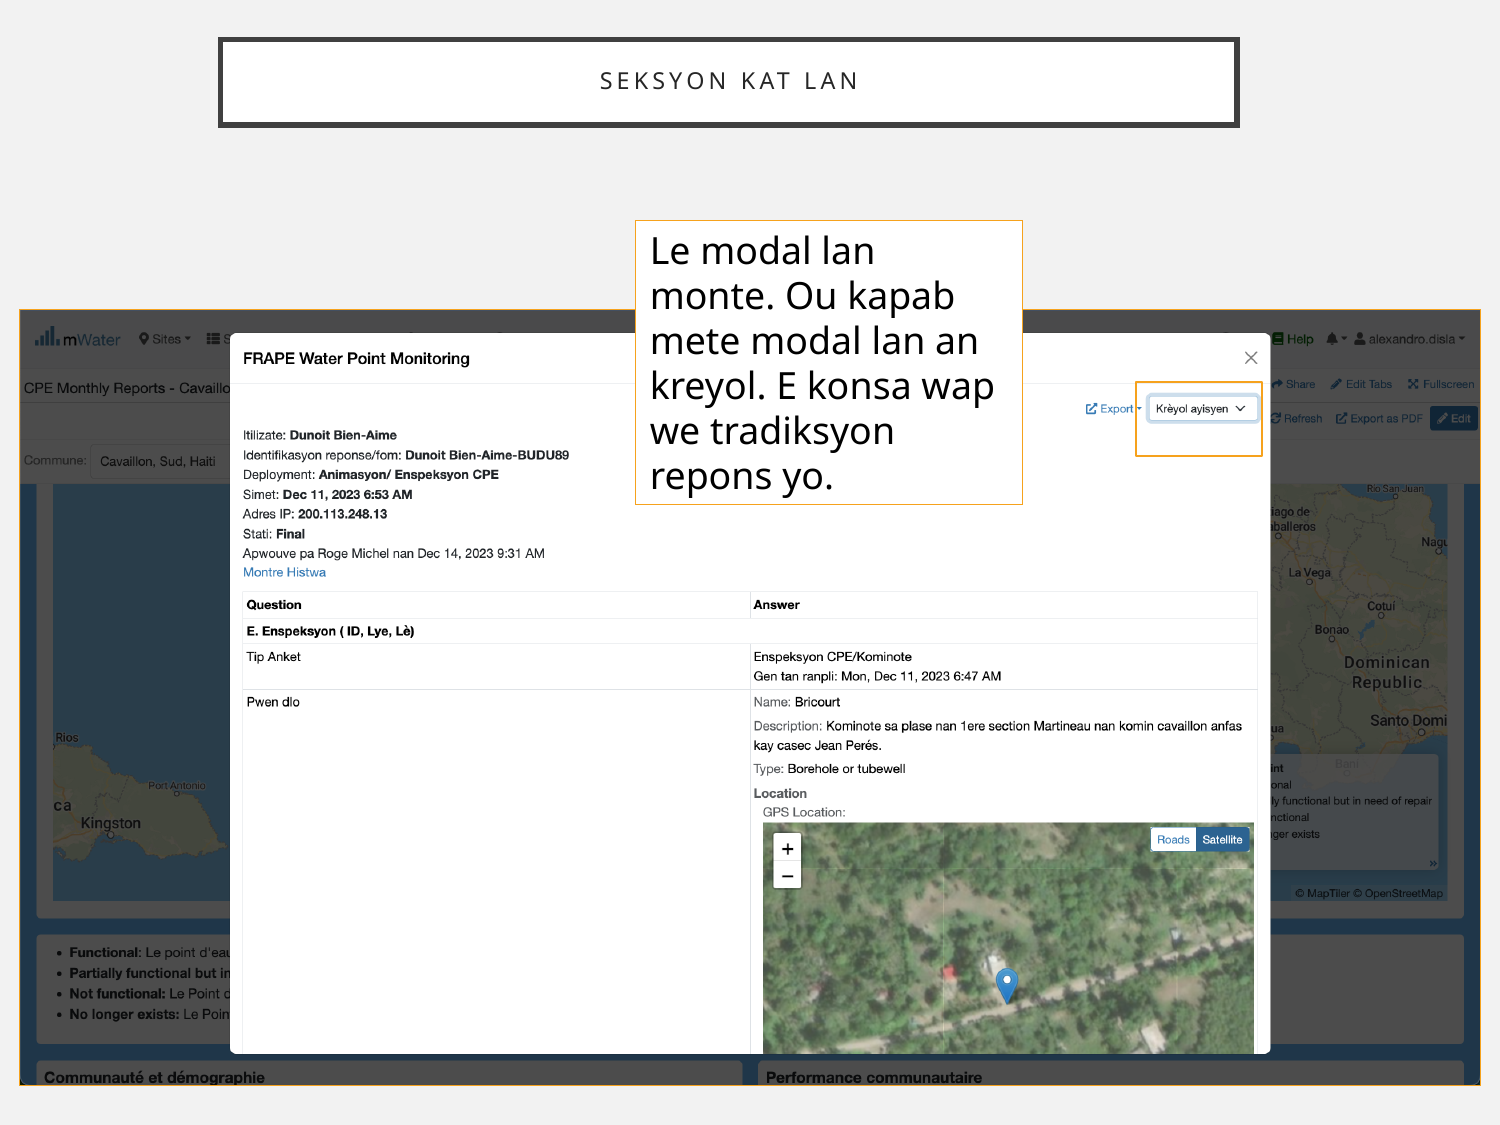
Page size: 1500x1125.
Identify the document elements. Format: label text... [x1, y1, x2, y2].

text_box Le modal lan monte. Ou kapab mete modal lan an kreyol. E konsa wap we tradiksyon repons yo. [635, 220, 1023, 309]
picture [19, 309, 1481, 1086]
title Seksyon kat lan [218, 37, 1240, 128]
